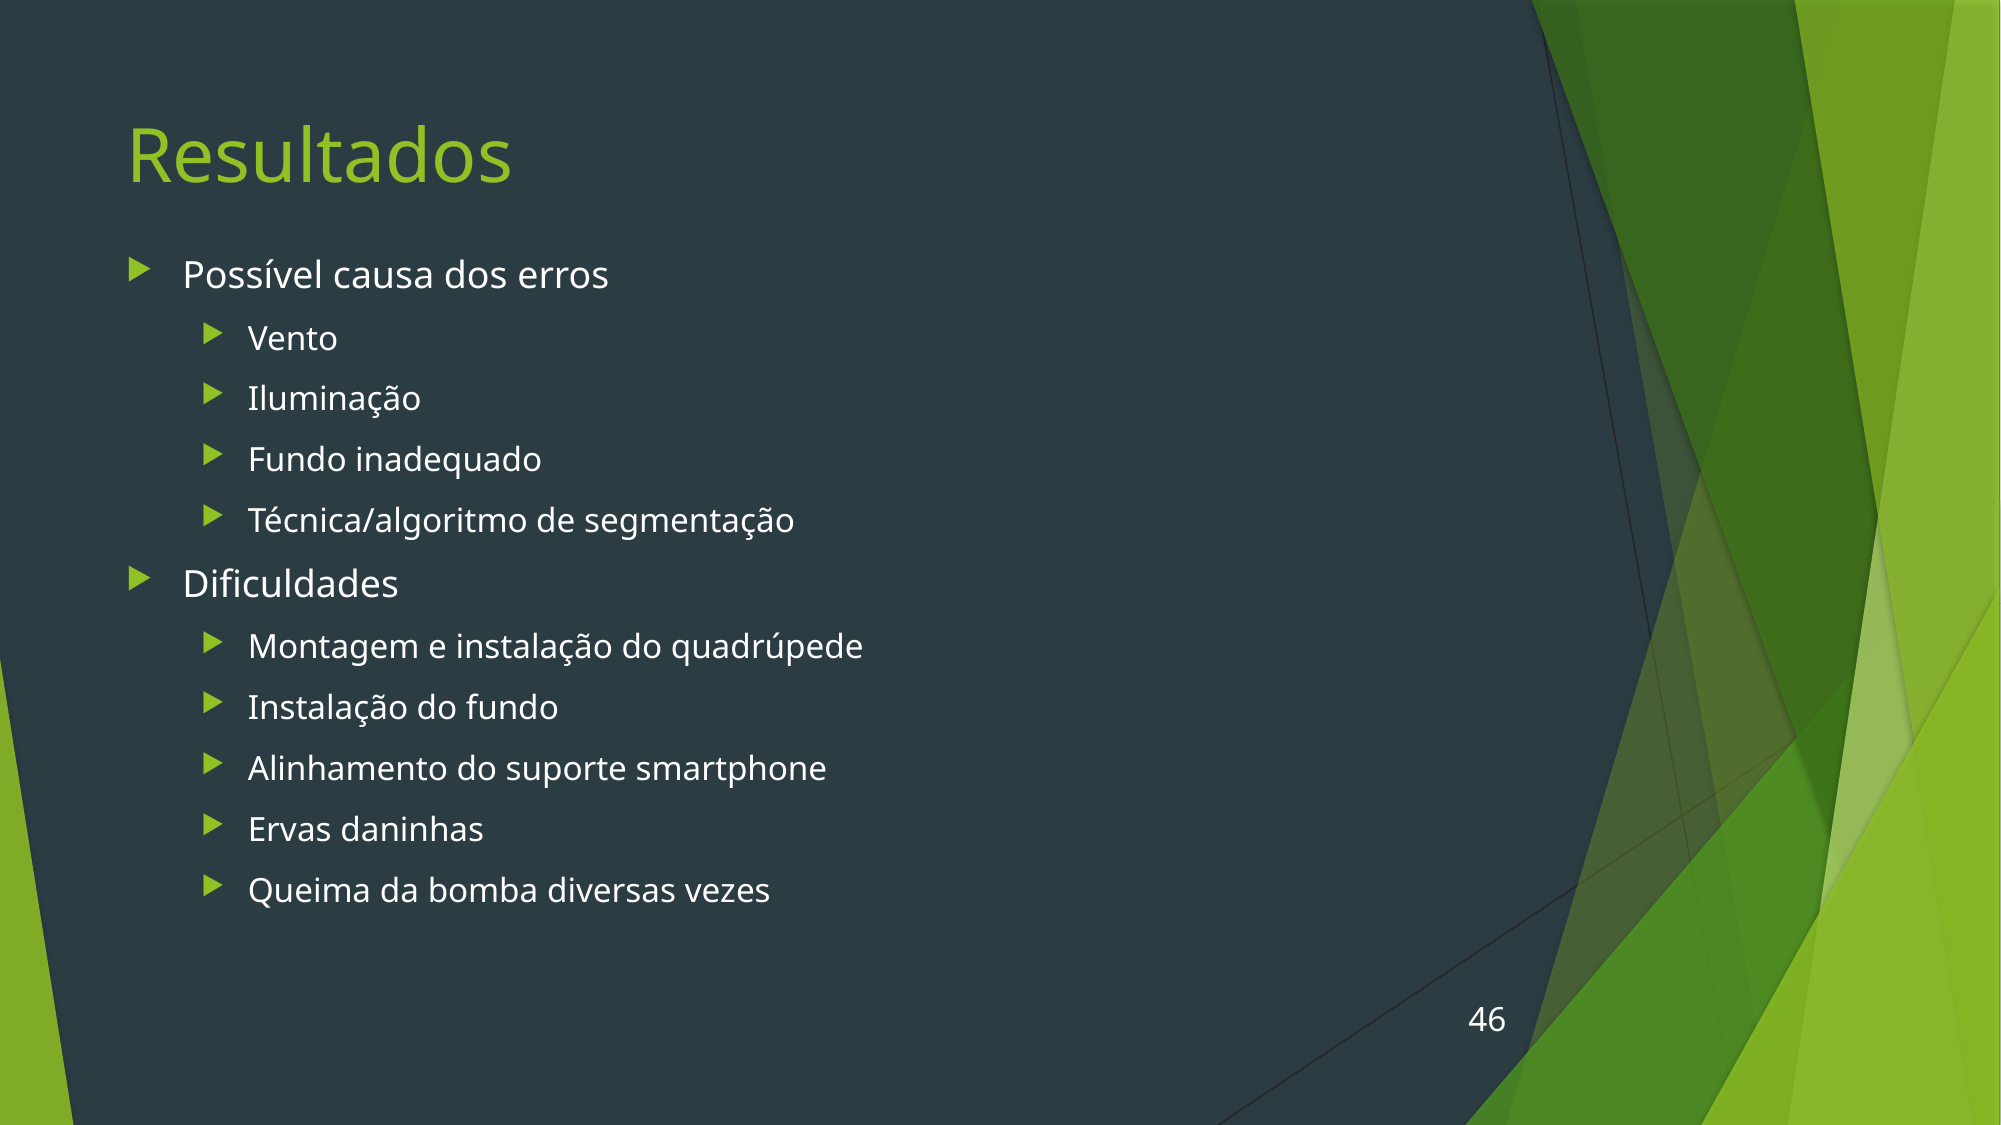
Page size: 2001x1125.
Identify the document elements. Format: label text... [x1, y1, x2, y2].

list Possível causa dos erros Vento Iluminação Fundo inadequado Técnica/algoritmo de segmentação Dificuldades Montagem e instalação do quadrúpede Instalação do fundo Alinhamento do suporte smartphone Ervas daninhas Queima da bomba diversas vezes [111, 243, 1522, 992]
slide_number 46 [1409, 991, 1522, 1051]
title Resultados [111, 99, 1522, 243]
